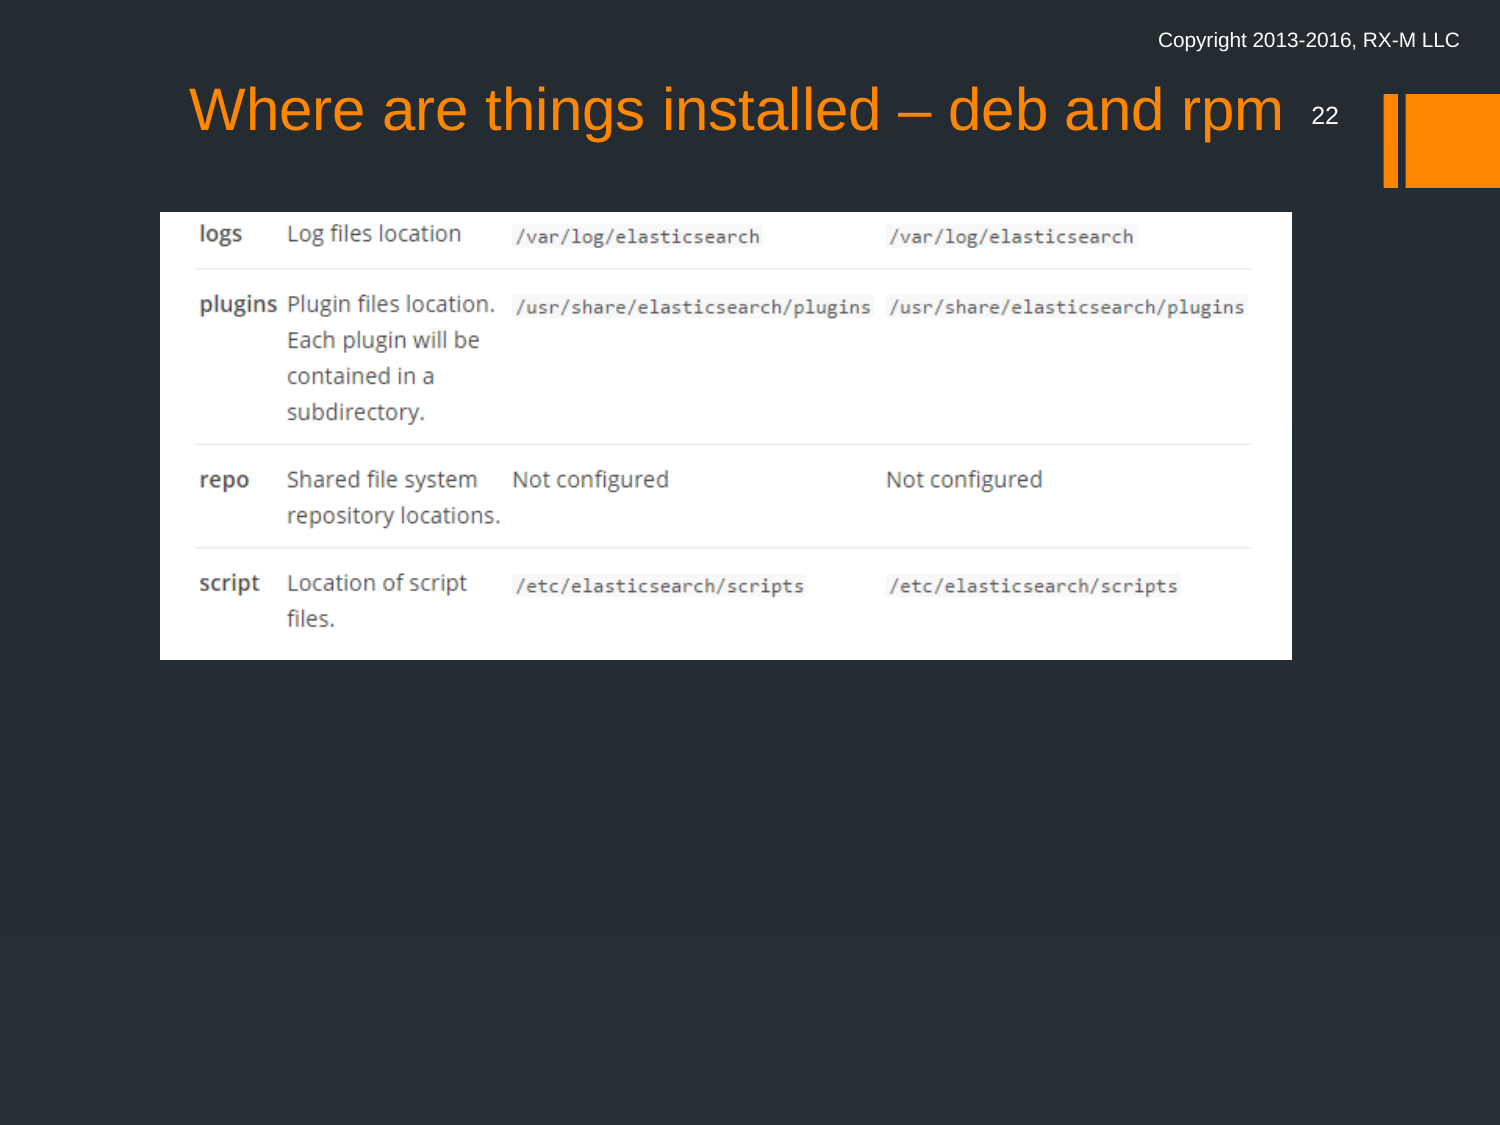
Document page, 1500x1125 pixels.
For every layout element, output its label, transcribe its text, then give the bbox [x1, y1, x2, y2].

slide_number 22 [1199, 90, 1355, 140]
footer Copyright 2013-2016, RX-M LLC [1106, 26, 1475, 76]
title Where are things installed – deb and rpm [37, 17, 1300, 150]
picture [159, 211, 1293, 660]
